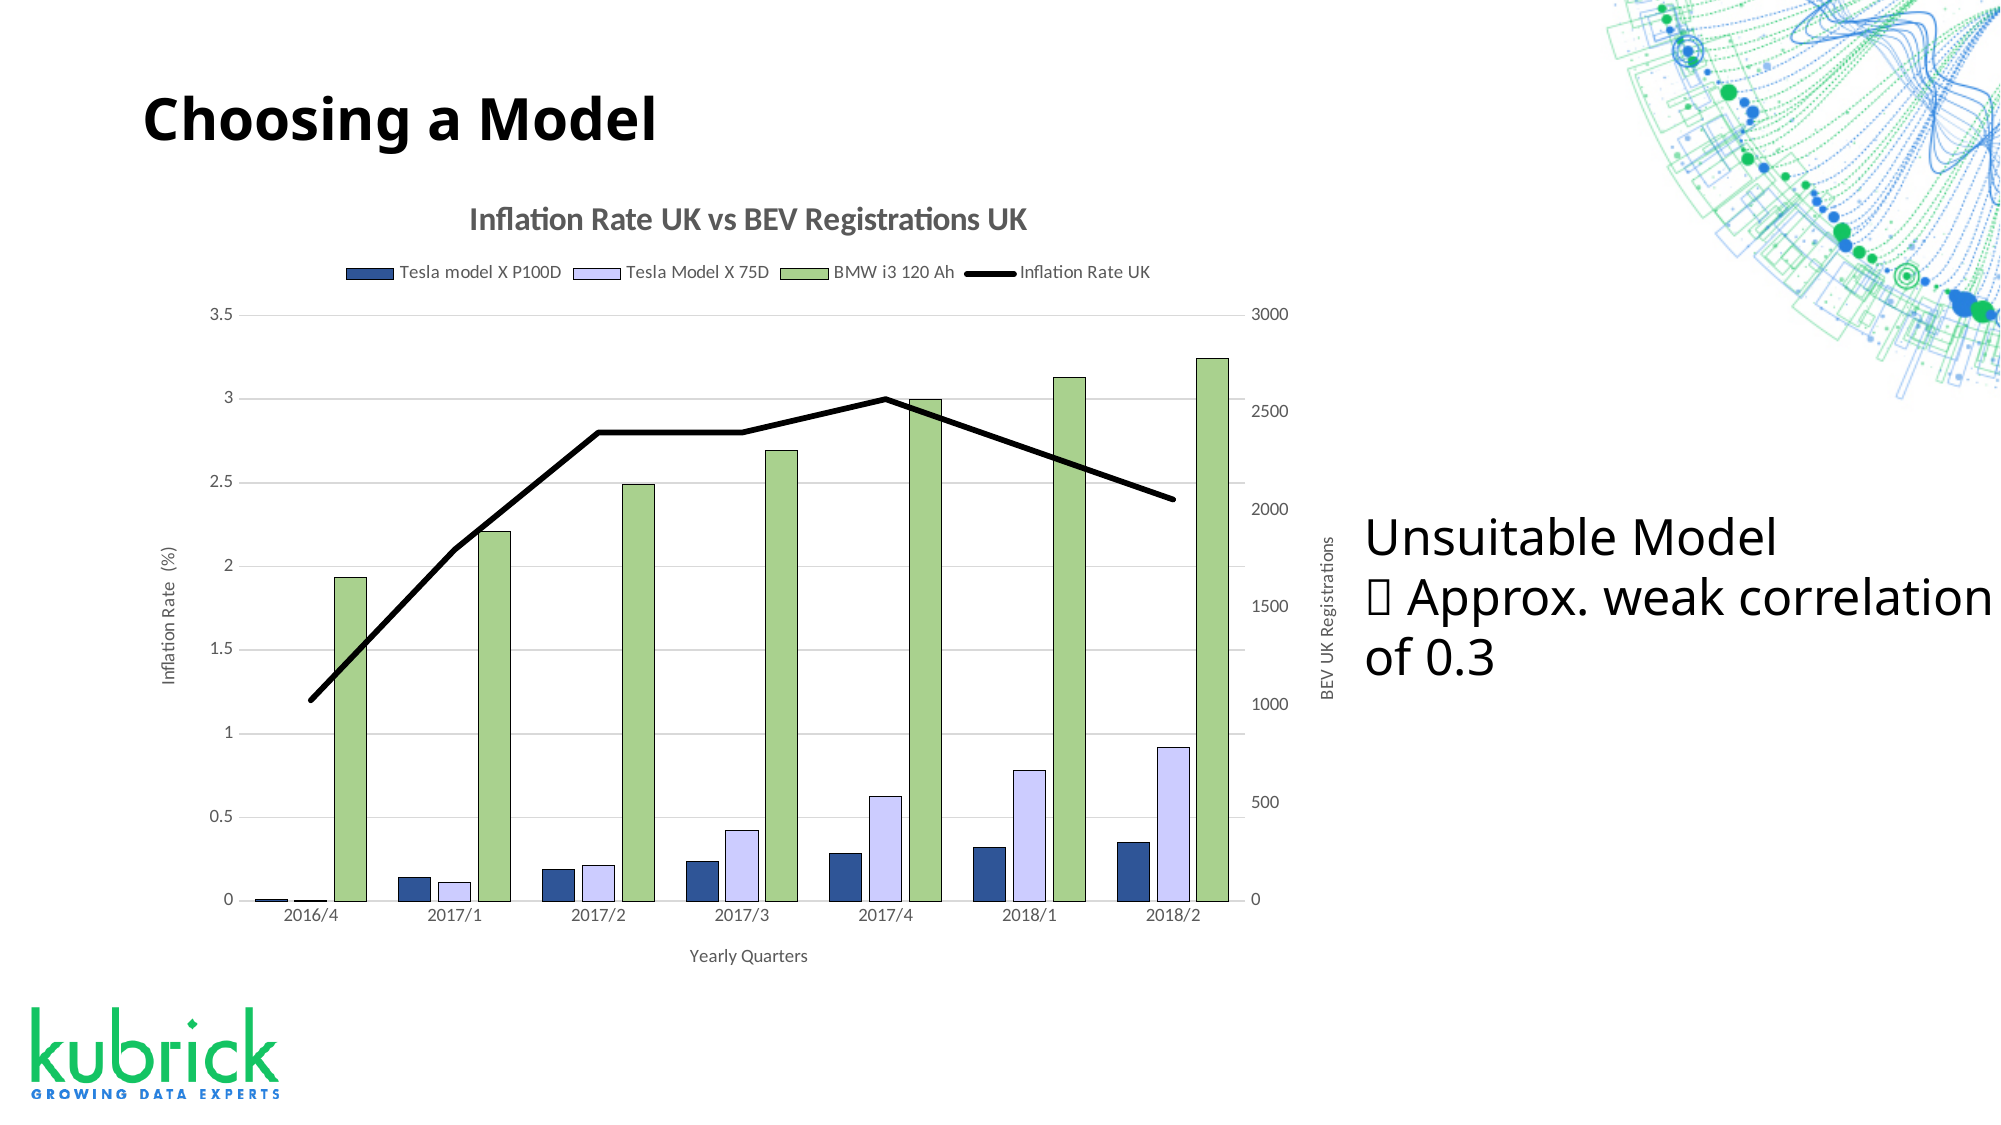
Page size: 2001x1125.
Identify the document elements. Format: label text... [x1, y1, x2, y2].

chart [128, 170, 1369, 998]
text_box Choosing a Model [128, 74, 774, 159]
text_box Unsuitable Model  Approx. weak correlation of 0.3 [1369, 497, 2000, 693]
picture [0, 0, 2001, 1125]
